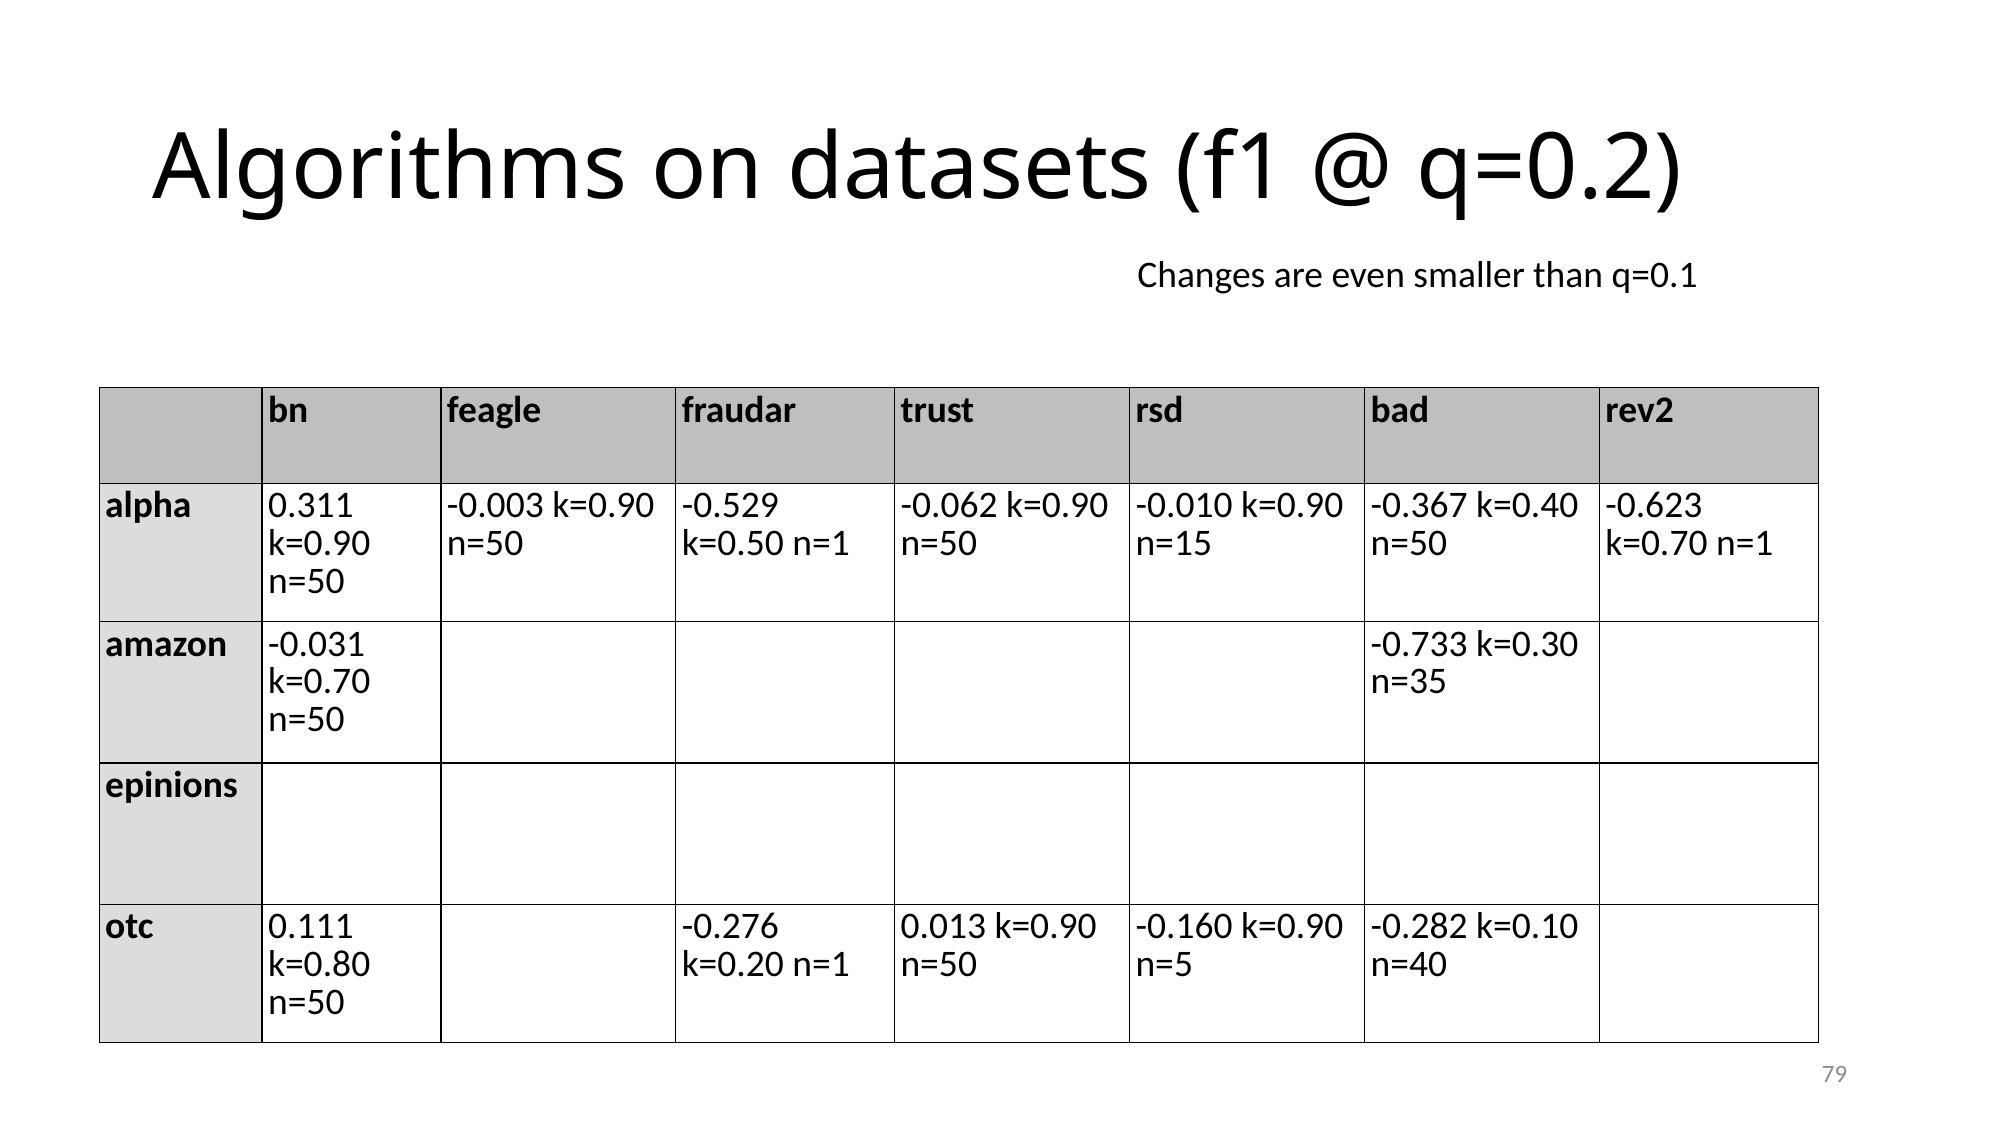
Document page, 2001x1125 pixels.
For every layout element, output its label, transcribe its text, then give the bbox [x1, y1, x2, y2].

table_header fraudar [676, 388, 894, 483]
table_header rsd [1130, 388, 1364, 483]
table_cell [1130, 622, 1364, 762]
table_cell [895, 764, 1129, 904]
table_cell 0.311 k=0.90 n=50 [263, 484, 440, 621]
table_cell -0.160 k=0.90 n=5 [1130, 905, 1364, 1042]
table_cell [442, 622, 675, 762]
table_cell [676, 764, 894, 904]
table_header rev2 [1600, 388, 1818, 483]
table_cell [1600, 622, 1818, 762]
table_cell [1600, 764, 1818, 904]
table_cell 0.111 k=0.80 n=50 [263, 905, 440, 1042]
table_cell epinions [100, 764, 261, 904]
table_cell [1600, 905, 1818, 1042]
table_cell [1365, 764, 1599, 904]
table_cell -0.623 k=0.70 n=1 [1600, 484, 1818, 621]
table_cell -0.276 k=0.20 n=1 [676, 905, 894, 1042]
table_cell -0.003 k=0.90 n=50 [442, 484, 675, 621]
title Algorithms on datasets (f1 @ q=0.2) [137, 59, 1863, 278]
table_cell -0.529 k=0.50 n=1 [676, 484, 894, 621]
table_cell -0.733 k=0.30 n=35 [1365, 622, 1599, 762]
table_cell [895, 622, 1129, 762]
table_cell alpha [100, 484, 261, 621]
table_cell -0.062 k=0.90 n=50 [895, 484, 1129, 621]
table_header bn [263, 388, 440, 483]
table_cell [263, 764, 440, 904]
table_cell -0.010 k=0.90 n=15 [1130, 484, 1364, 621]
table_cell [676, 622, 894, 762]
table_header [100, 388, 261, 483]
table_header feagle [442, 388, 675, 483]
table_cell -0.282 k=0.10 n=40 [1365, 905, 1599, 1042]
table_header trust [895, 388, 1129, 483]
table_cell otc [100, 905, 261, 1042]
text_box Changes are even smaller than q=0.1 [1122, 242, 1714, 302]
table_cell amazon [100, 622, 261, 762]
table_cell [1130, 764, 1364, 904]
table_cell -0.031 k=0.70 n=50 [263, 622, 440, 762]
table_cell [442, 764, 675, 904]
table_cell 0.013 k=0.90 n=50 [895, 905, 1129, 1042]
slide_number 79 [1412, 1042, 1863, 1103]
table_cell [442, 905, 675, 1042]
table_cell -0.367 k=0.40 n=50 [1365, 484, 1599, 621]
table_header bad [1365, 388, 1599, 483]
